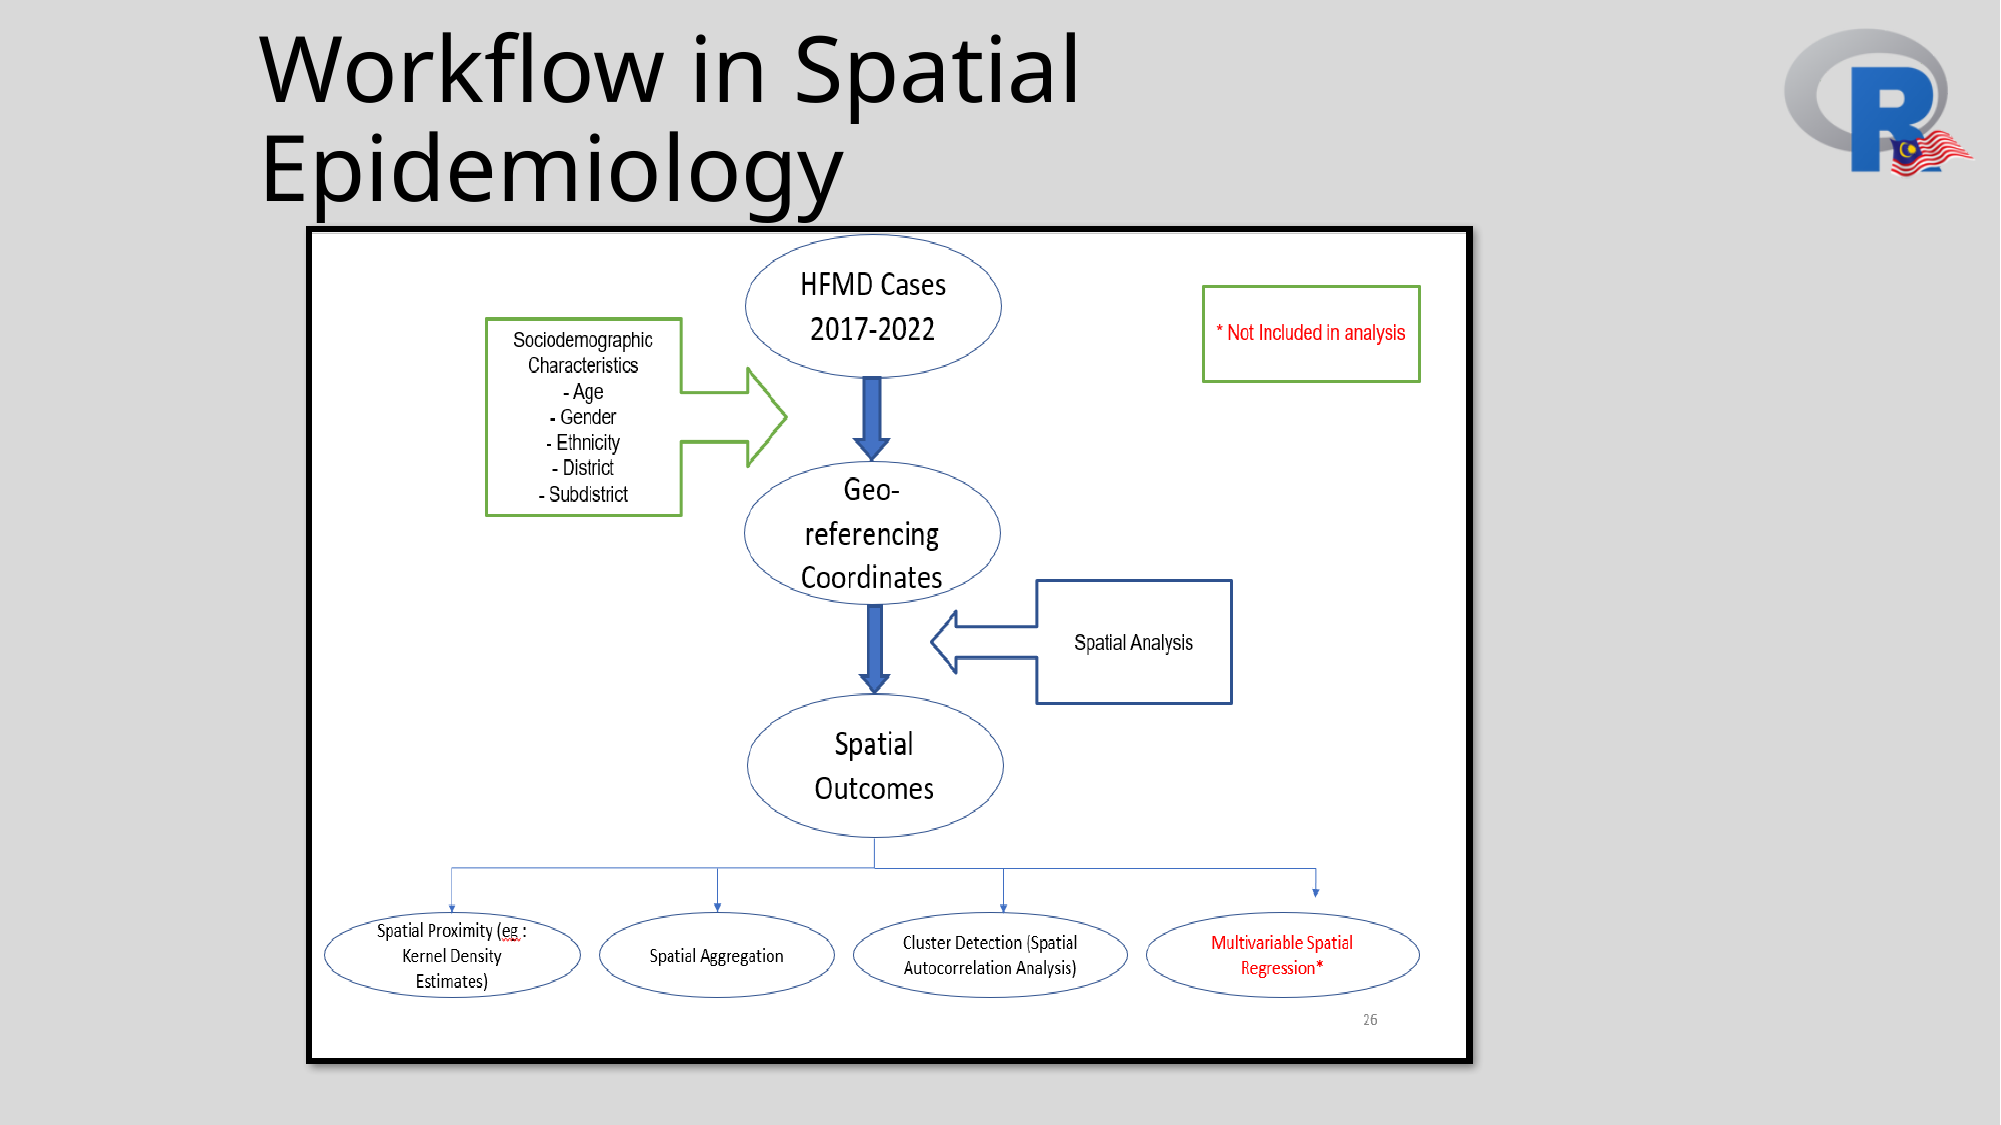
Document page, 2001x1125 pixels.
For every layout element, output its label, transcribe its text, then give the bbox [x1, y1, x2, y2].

picture [312, 232, 1467, 1058]
title Workflow in Spatial Epidemiology [243, 45, 1586, 199]
text_box [1776, 28, 1981, 179]
